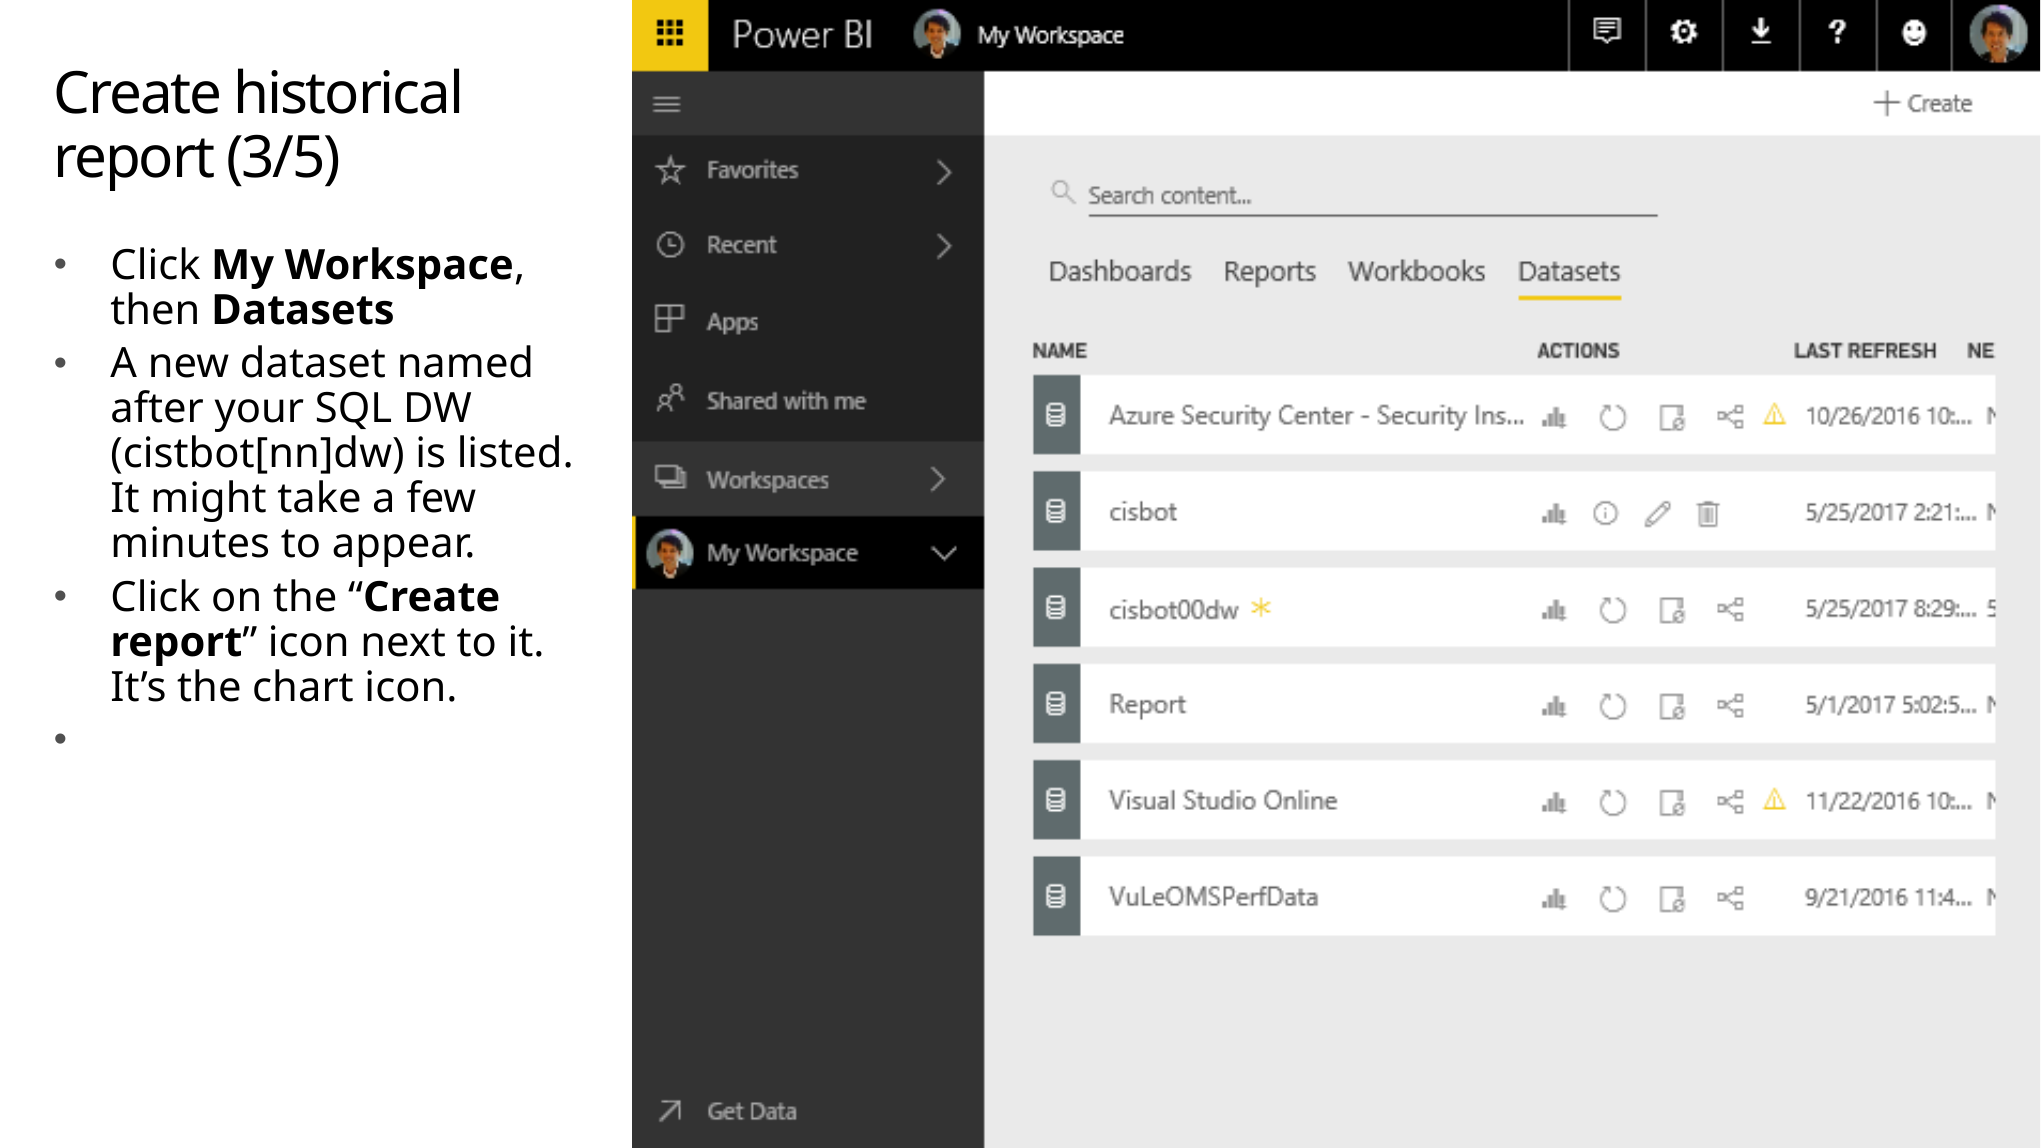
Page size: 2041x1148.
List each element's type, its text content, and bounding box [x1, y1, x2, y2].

list Click My Workspace, then Datasets A new dataset named after your SQL DW (cistbot[nn]dw) is listed. It might take a few minutes to appear. Click on the “Create report” icon next to it. It’s the chart icon. [30, 228, 616, 790]
title Create historical report (3/5) [30, 48, 616, 207]
picture [631, 0, 2041, 1148]
